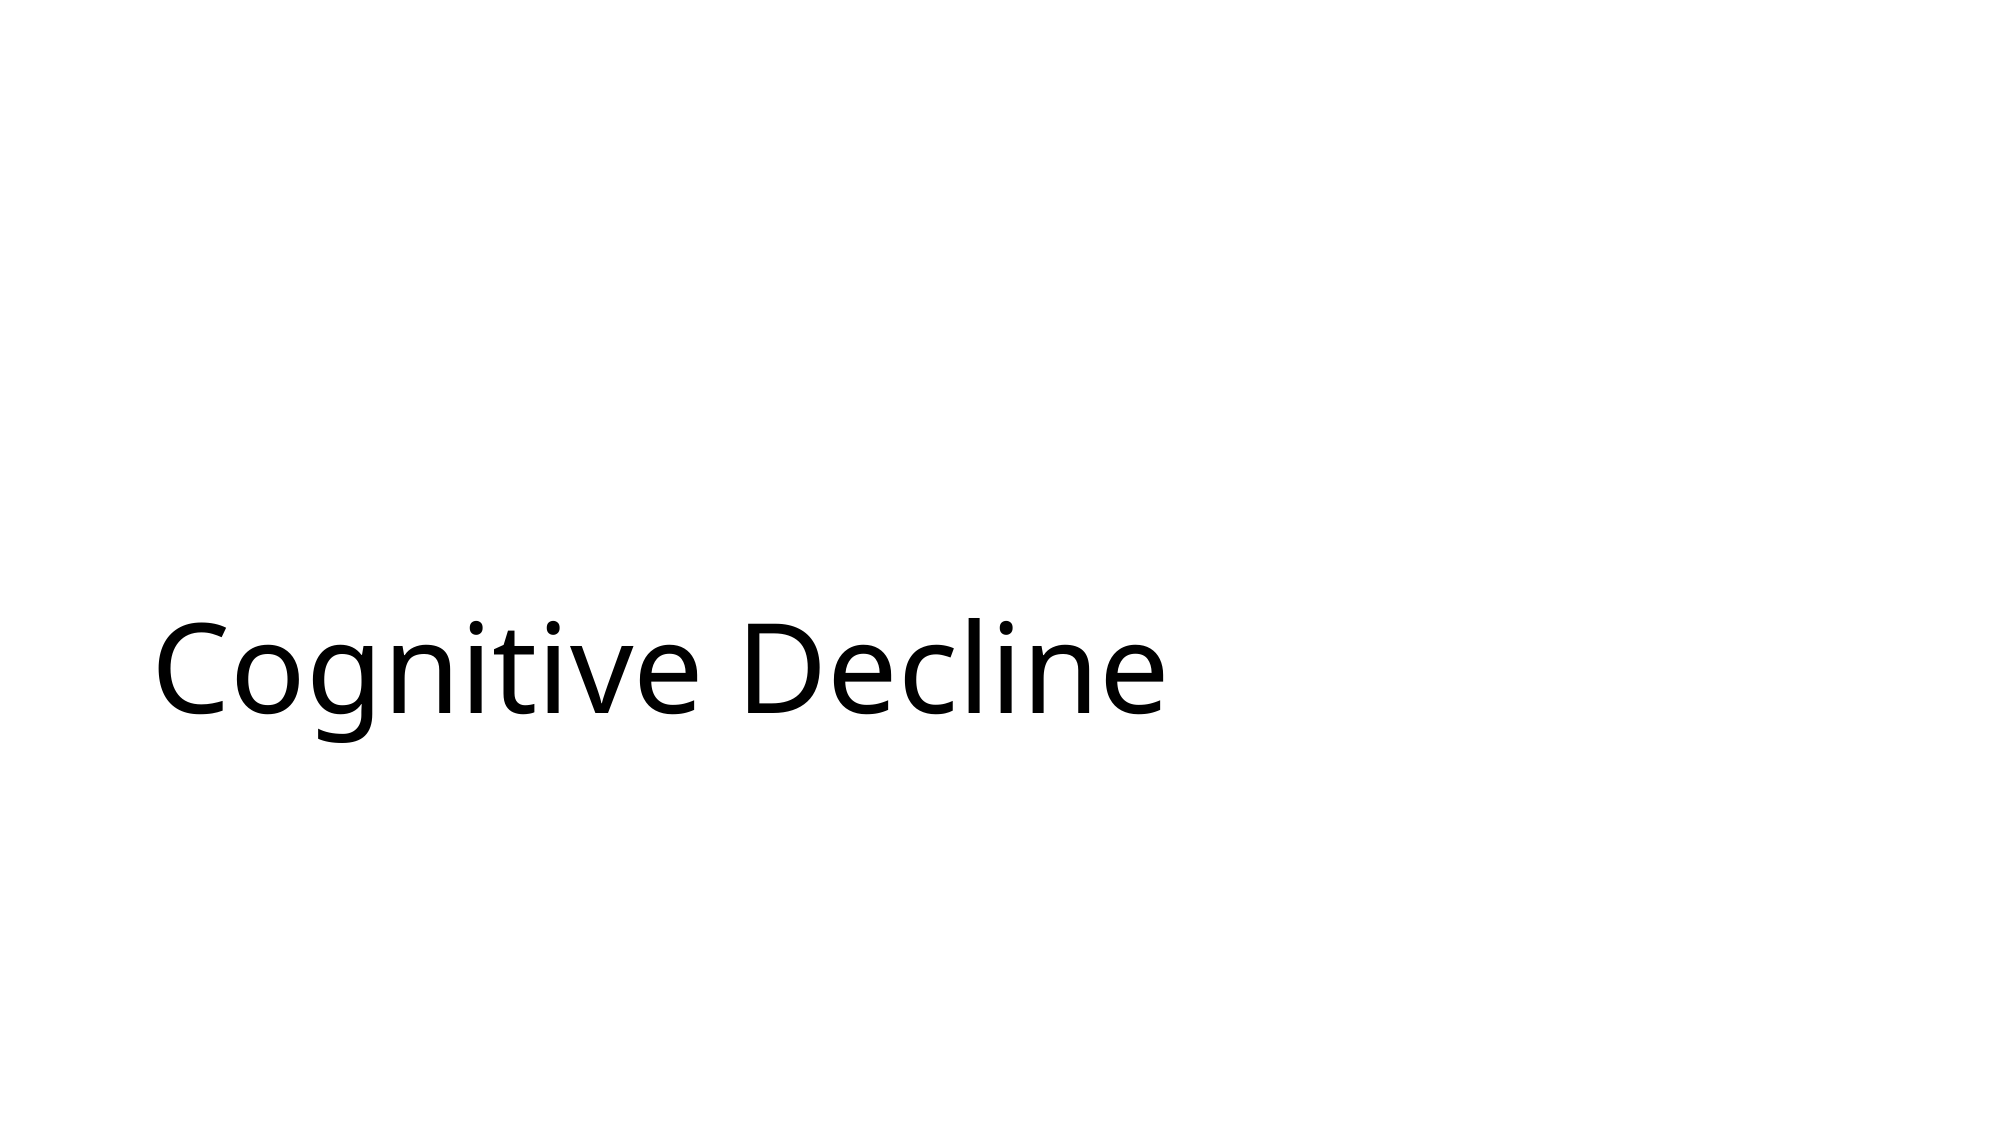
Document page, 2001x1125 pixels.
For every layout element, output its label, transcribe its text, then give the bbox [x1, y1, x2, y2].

title Cognitive Decline [136, 280, 1862, 749]
